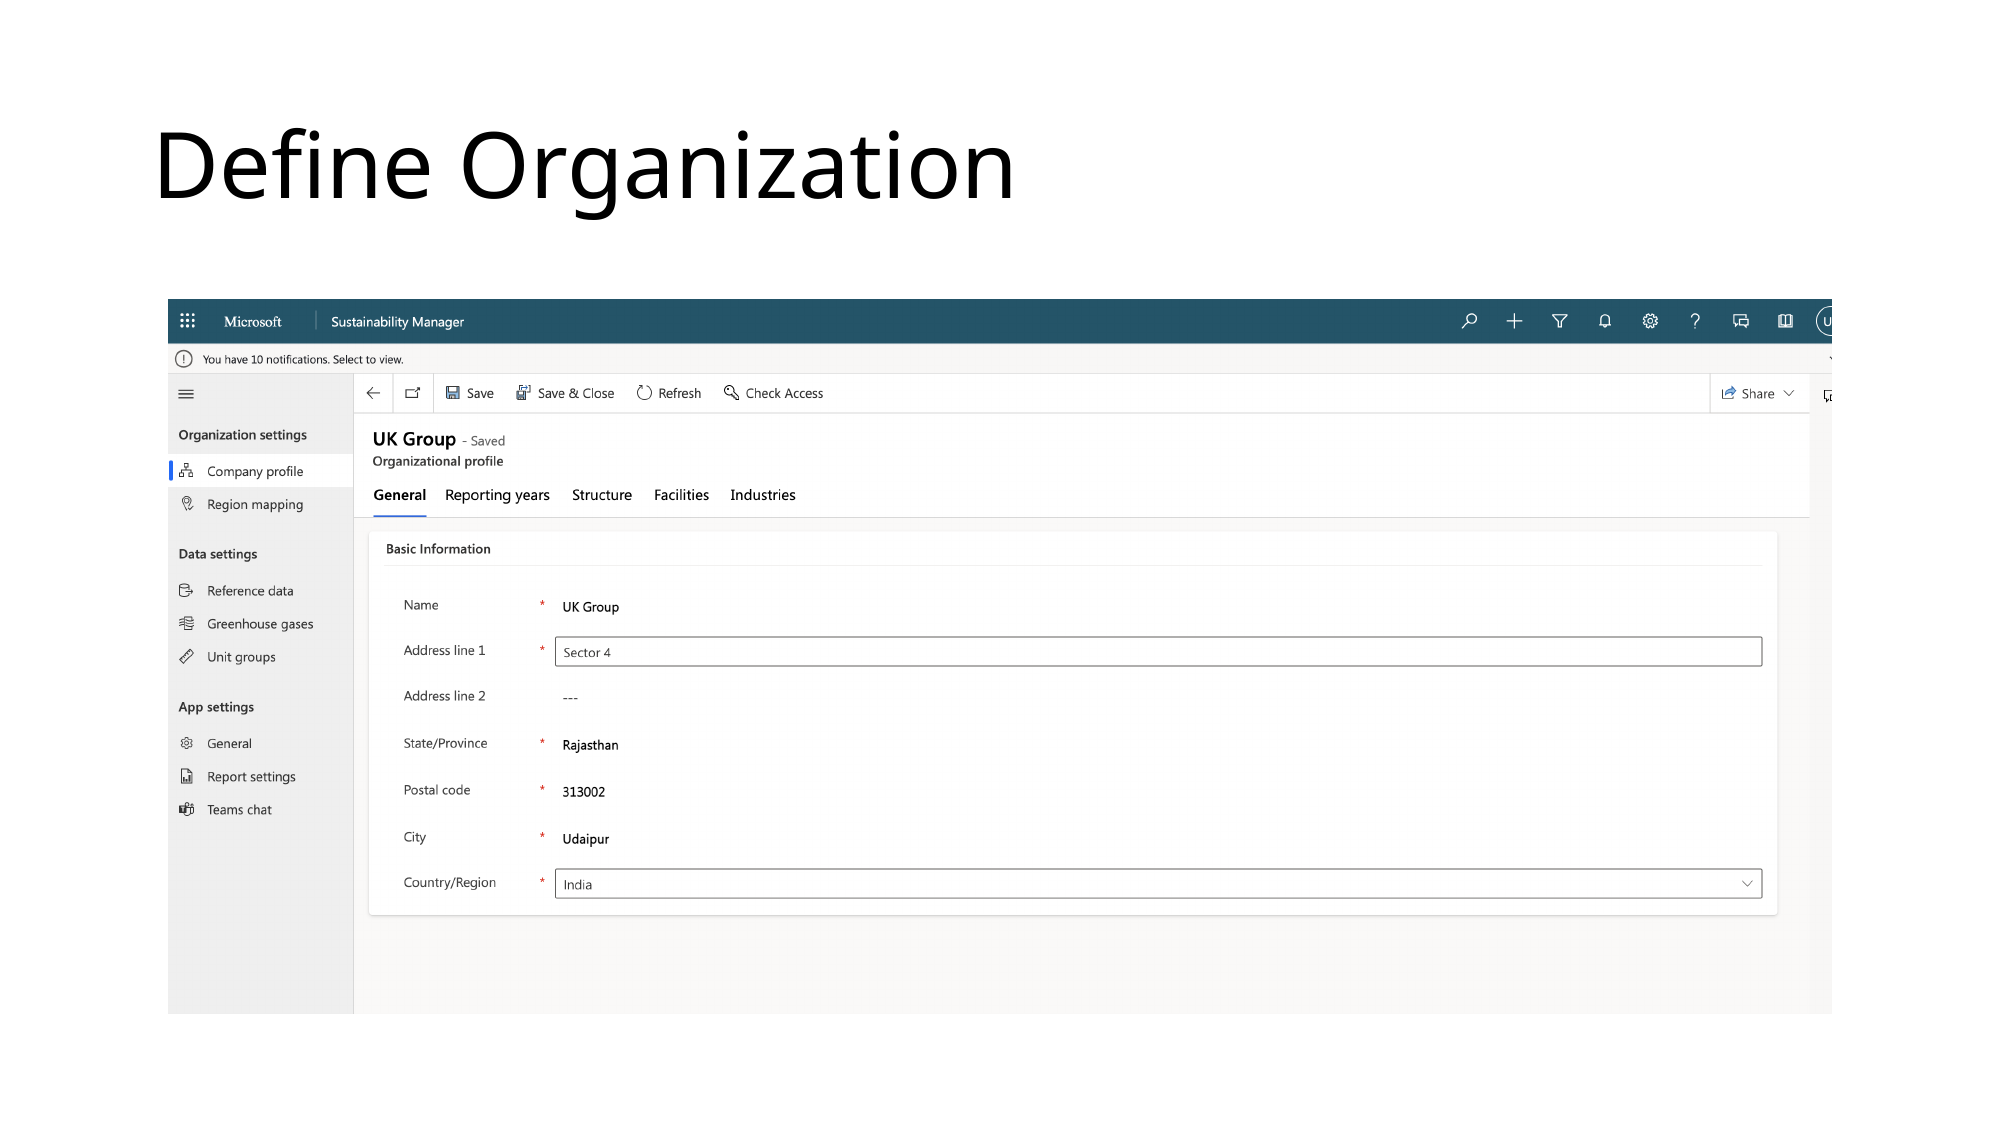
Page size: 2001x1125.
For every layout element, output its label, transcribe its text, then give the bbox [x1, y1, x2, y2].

title Define Organization [137, 59, 1863, 278]
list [168, 299, 1832, 1014]
